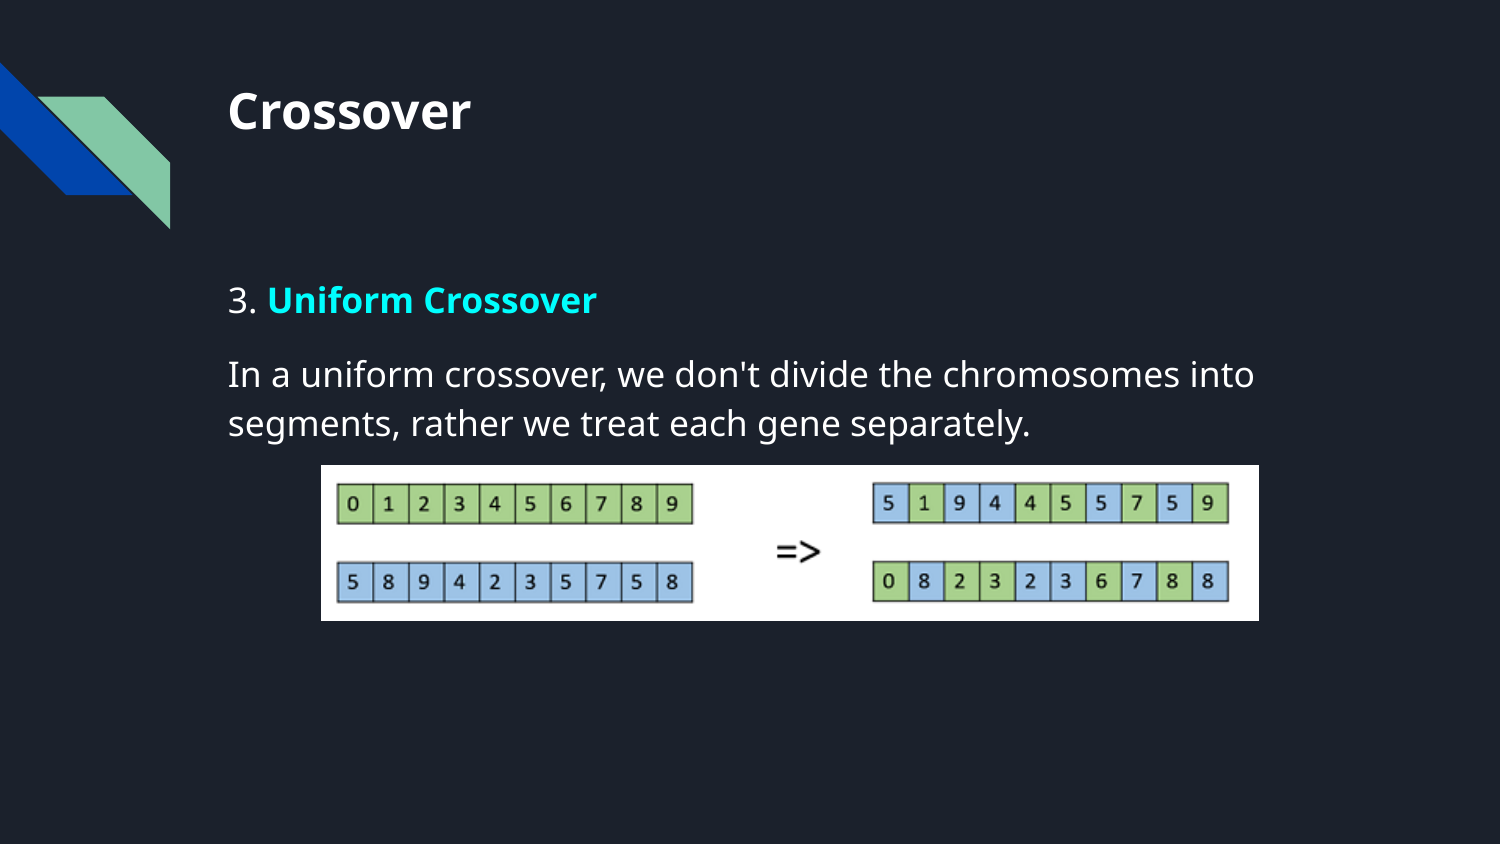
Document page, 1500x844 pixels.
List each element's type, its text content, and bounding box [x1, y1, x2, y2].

title Crossover [212, 64, 1368, 215]
list 3. Uniform Crossover In a uniform crossover, we don't divide the chromosomes into segments, rather we treat each gene separately. [212, 257, 1368, 735]
picture [321, 465, 1260, 621]
